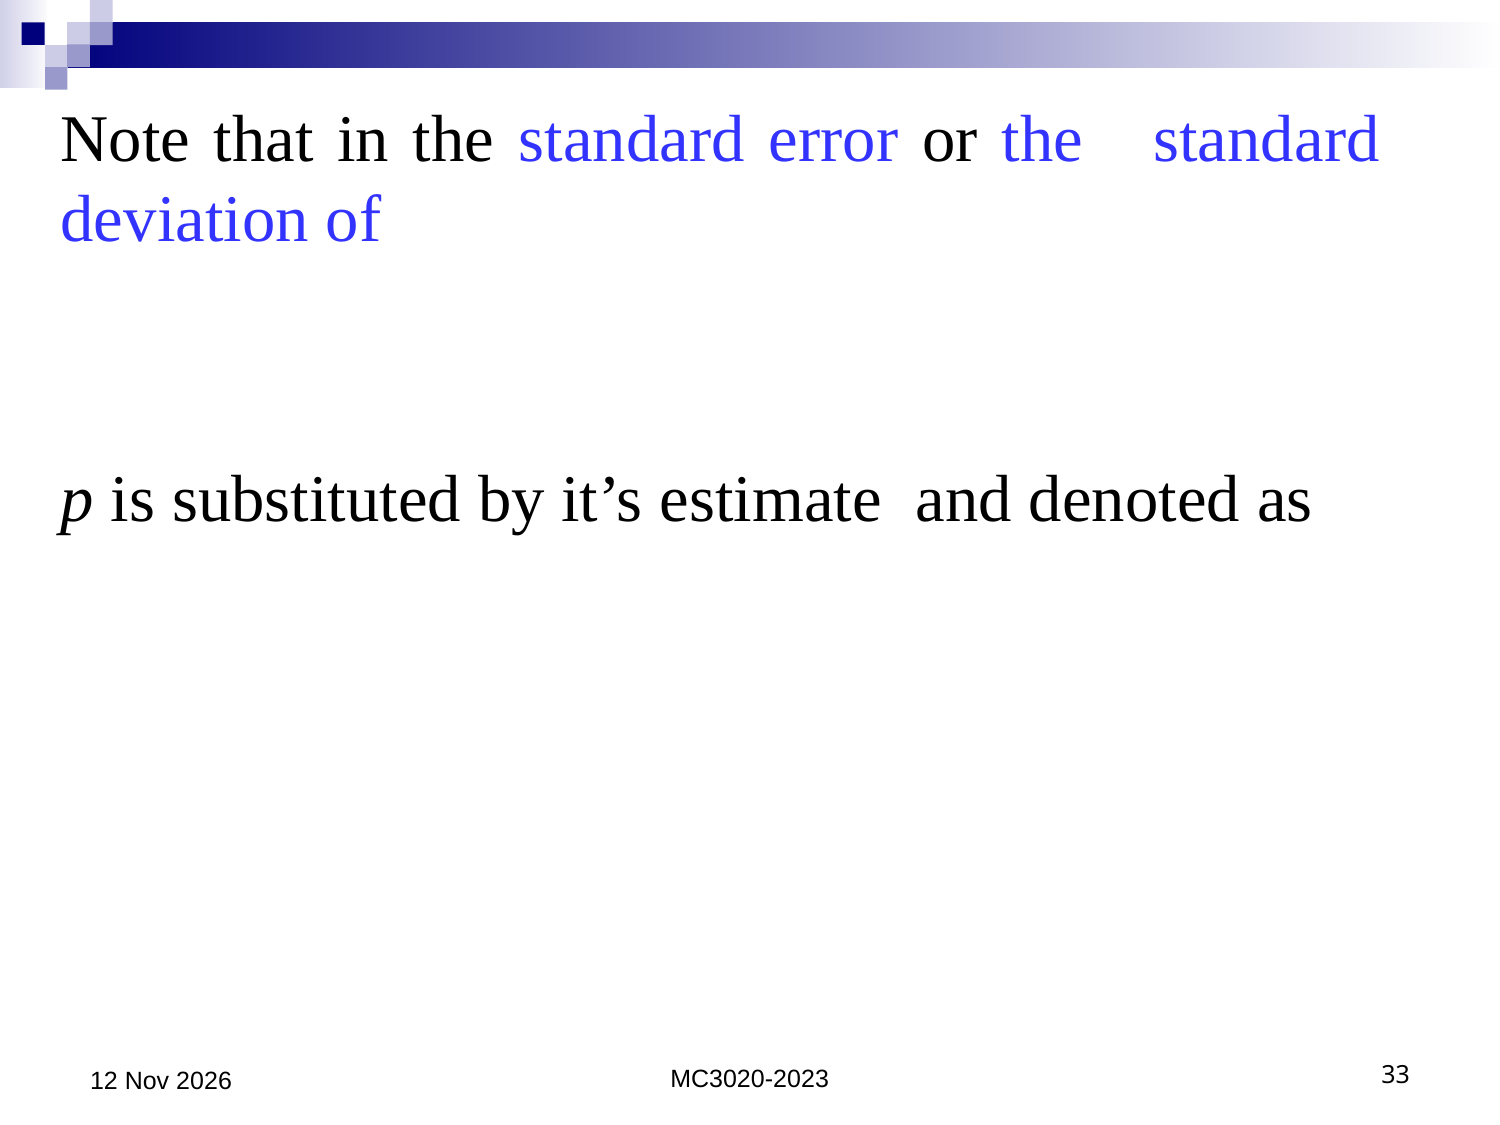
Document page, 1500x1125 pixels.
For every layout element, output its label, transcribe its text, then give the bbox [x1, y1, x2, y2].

slide_number 33 [1074, 1025, 1425, 1100]
slide_number 16-Jun-23 [75, 1024, 425, 1103]
footer MC3020-2023 [512, 1025, 988, 1100]
